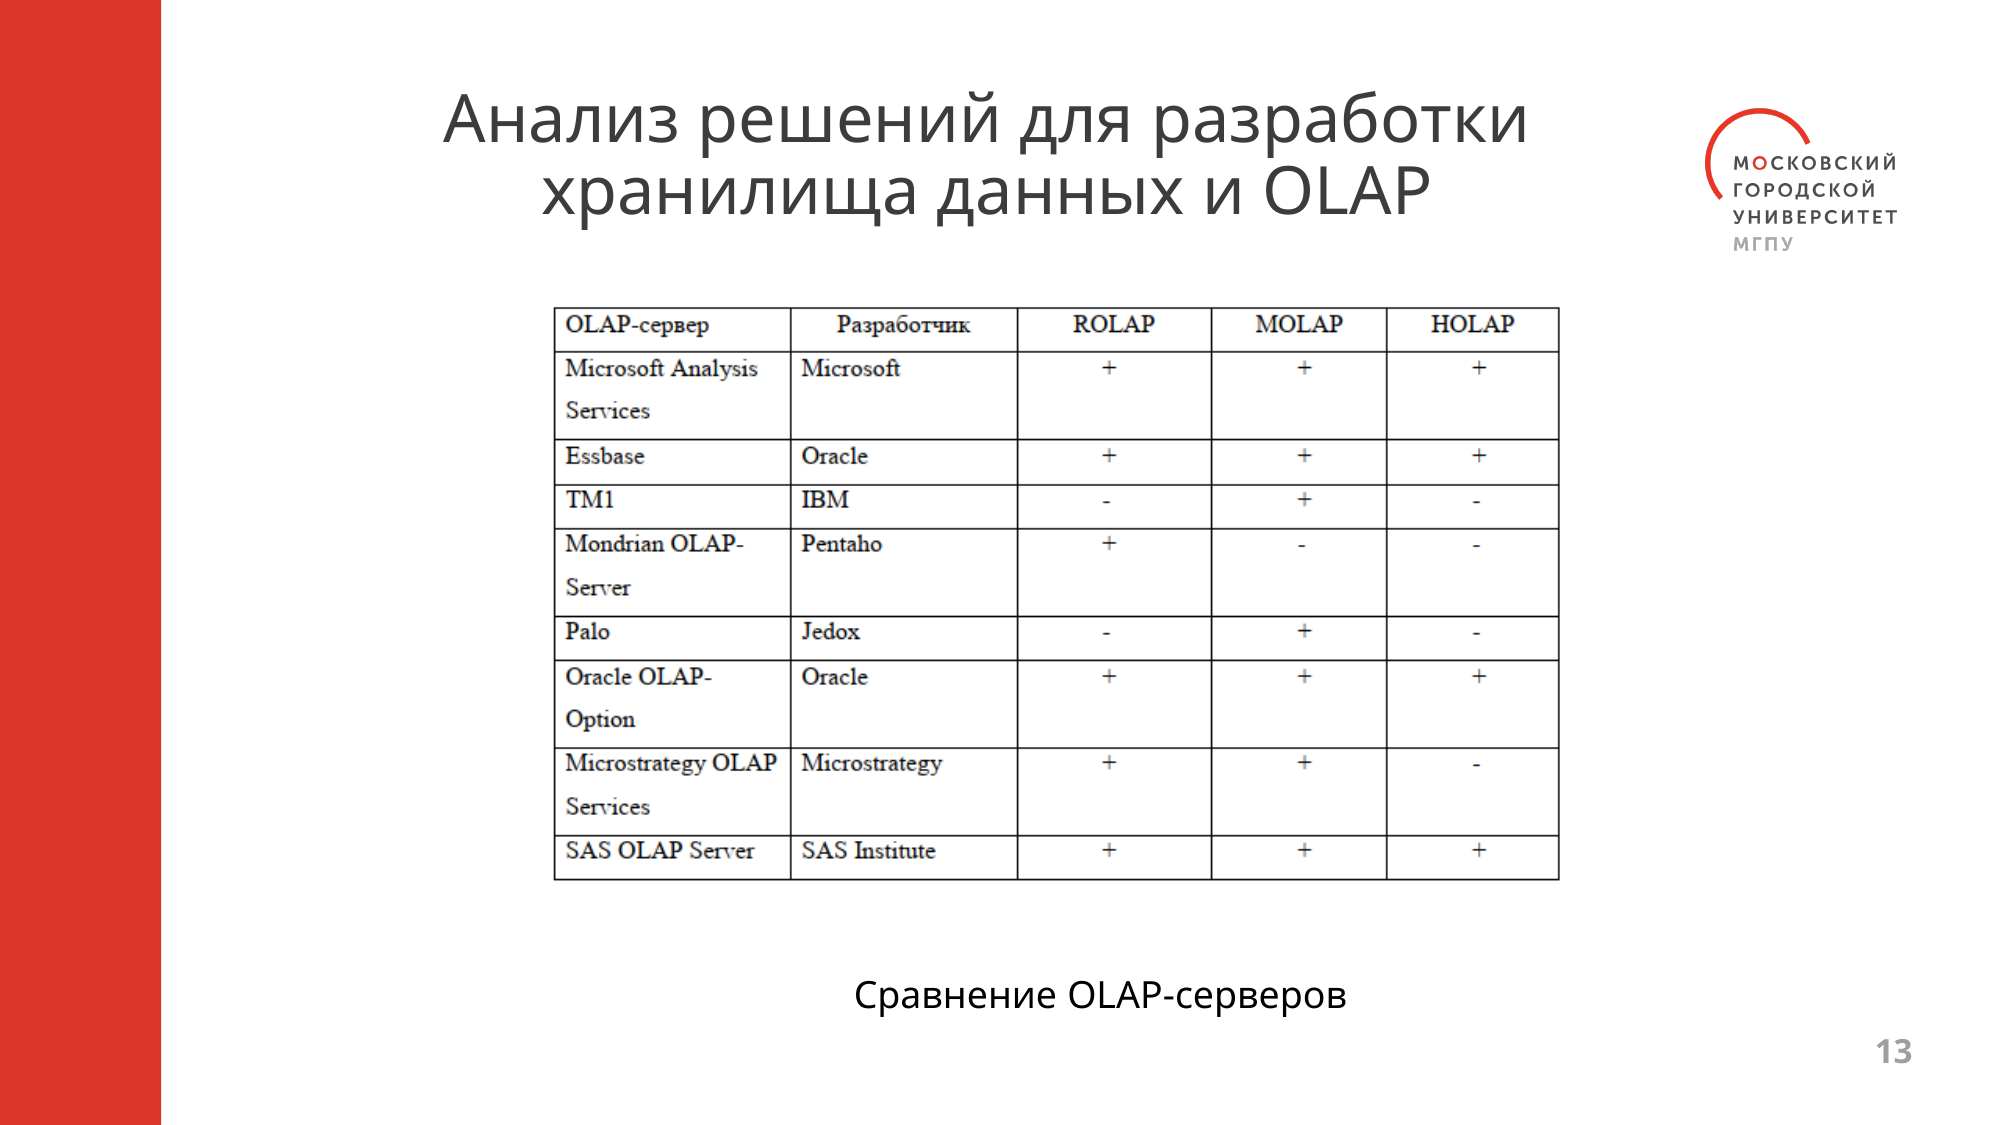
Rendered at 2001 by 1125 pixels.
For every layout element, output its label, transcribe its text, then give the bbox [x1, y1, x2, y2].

picture [1705, 107, 1898, 251]
slide_number 13 [1846, 1013, 1941, 1093]
title Анализ решений для разработки хранилища данных и OLAP [296, 0, 1679, 313]
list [551, 295, 1574, 912]
text_box Сравнение OLAP-серверов [839, 963, 1839, 1024]
